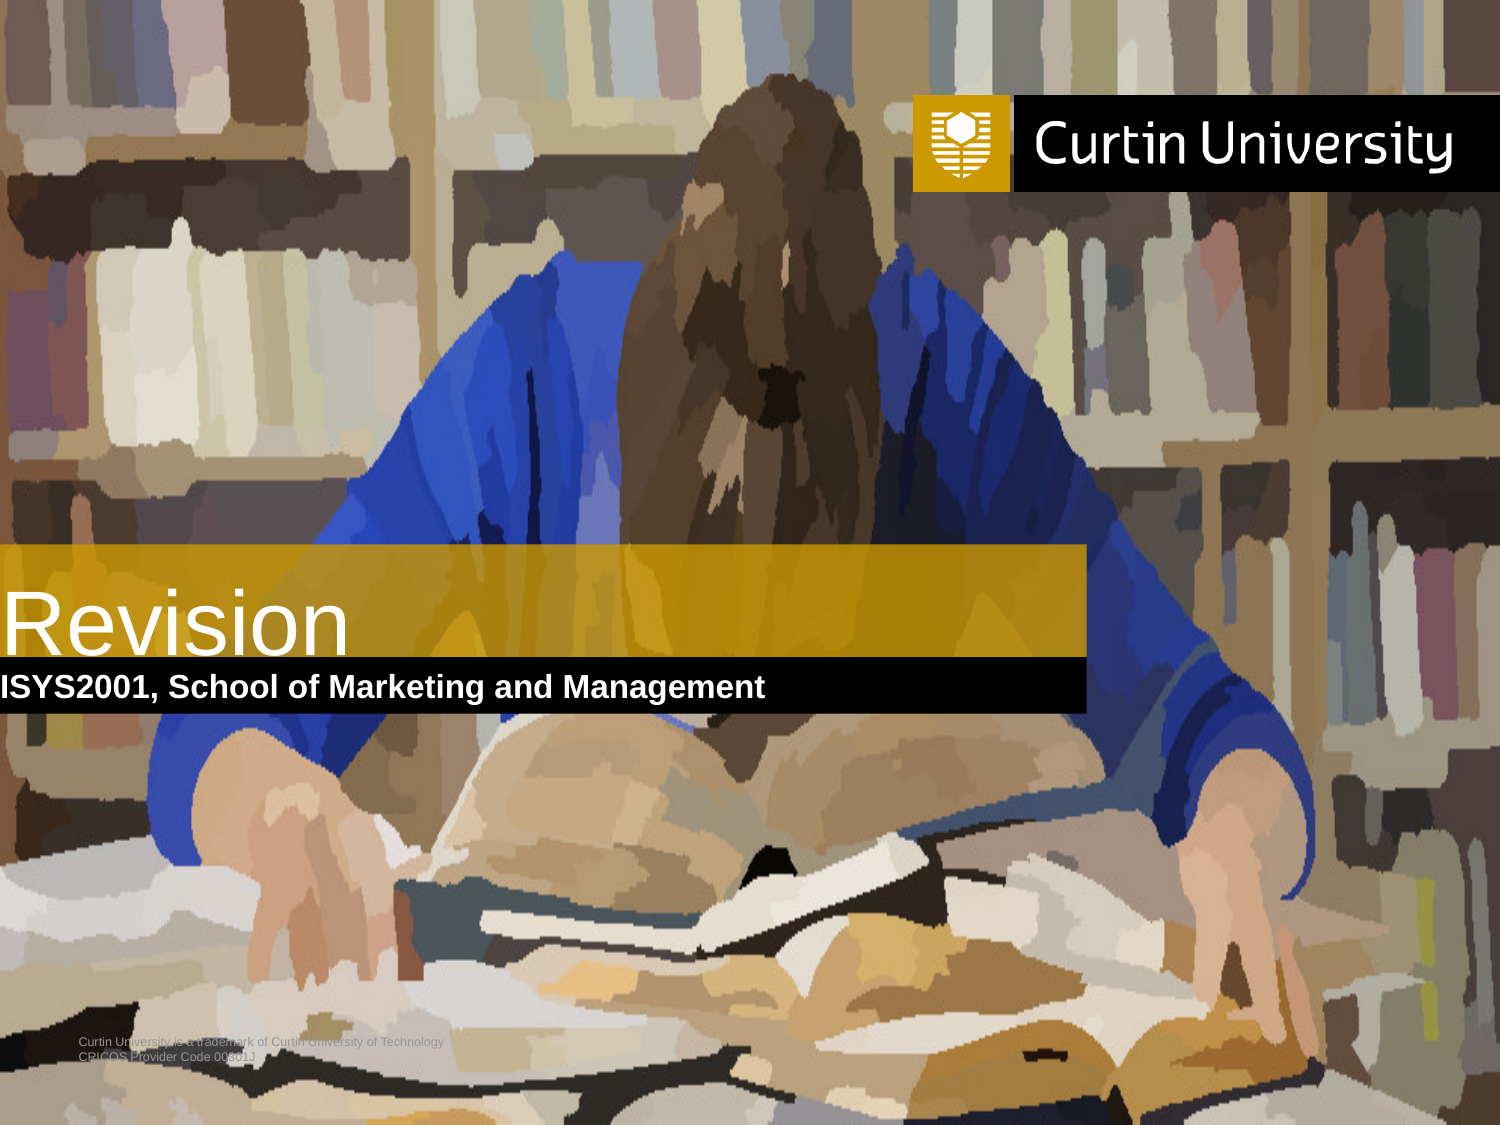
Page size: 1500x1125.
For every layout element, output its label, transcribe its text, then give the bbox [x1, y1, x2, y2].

title Revision [0, 543, 1088, 658]
list ISYS2001, School of Marketing and Management [0, 656, 856, 715]
picture [0, 0, 1500, 1125]
